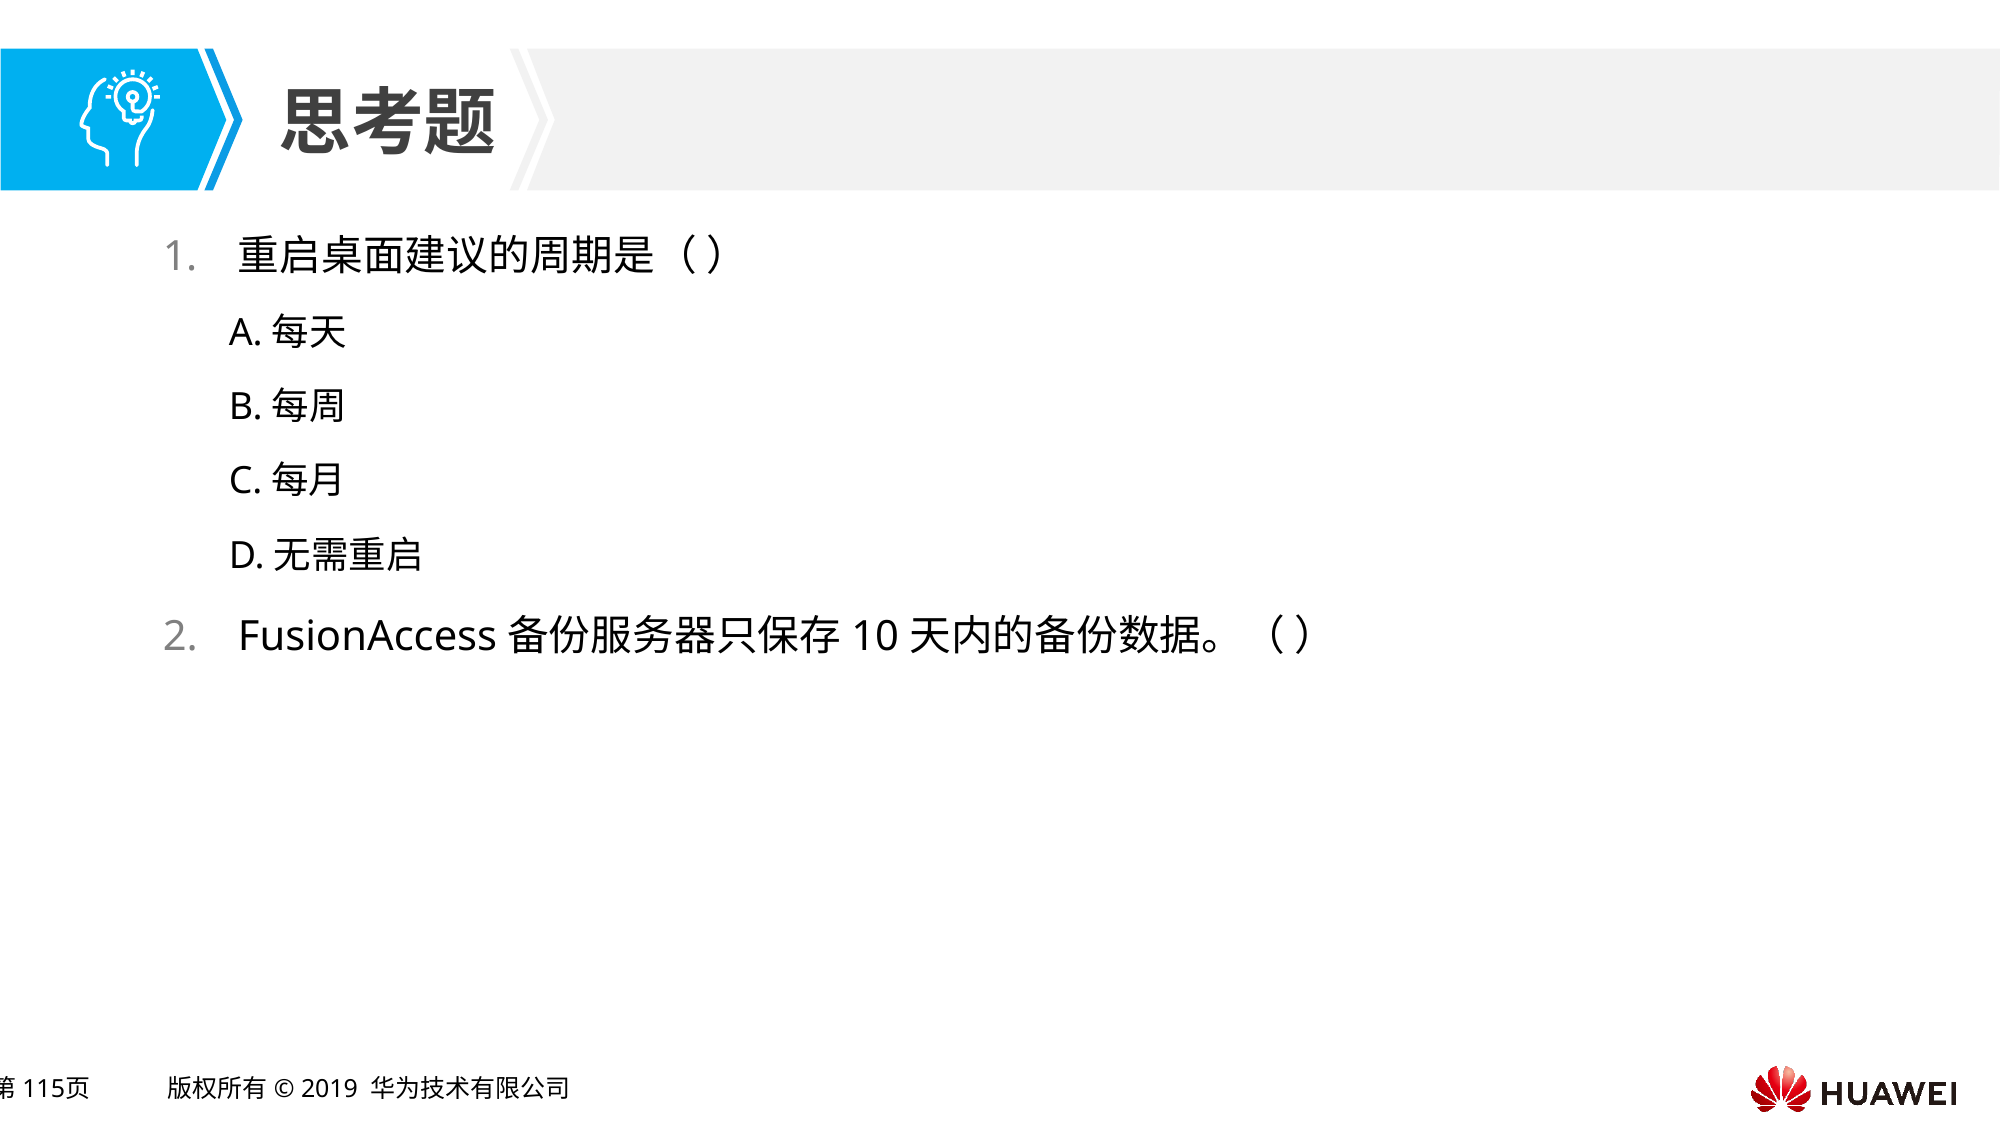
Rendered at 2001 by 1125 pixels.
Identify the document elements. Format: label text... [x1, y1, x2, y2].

picture [1751, 1066, 1956, 1112]
list 重启桌面建议的周期是（ ） A.每天 B.每周 C.每月 D.无需重启 FusionAccess备份服务器只保存10天内的备份数据。（ ） [149, 202, 1883, 971]
